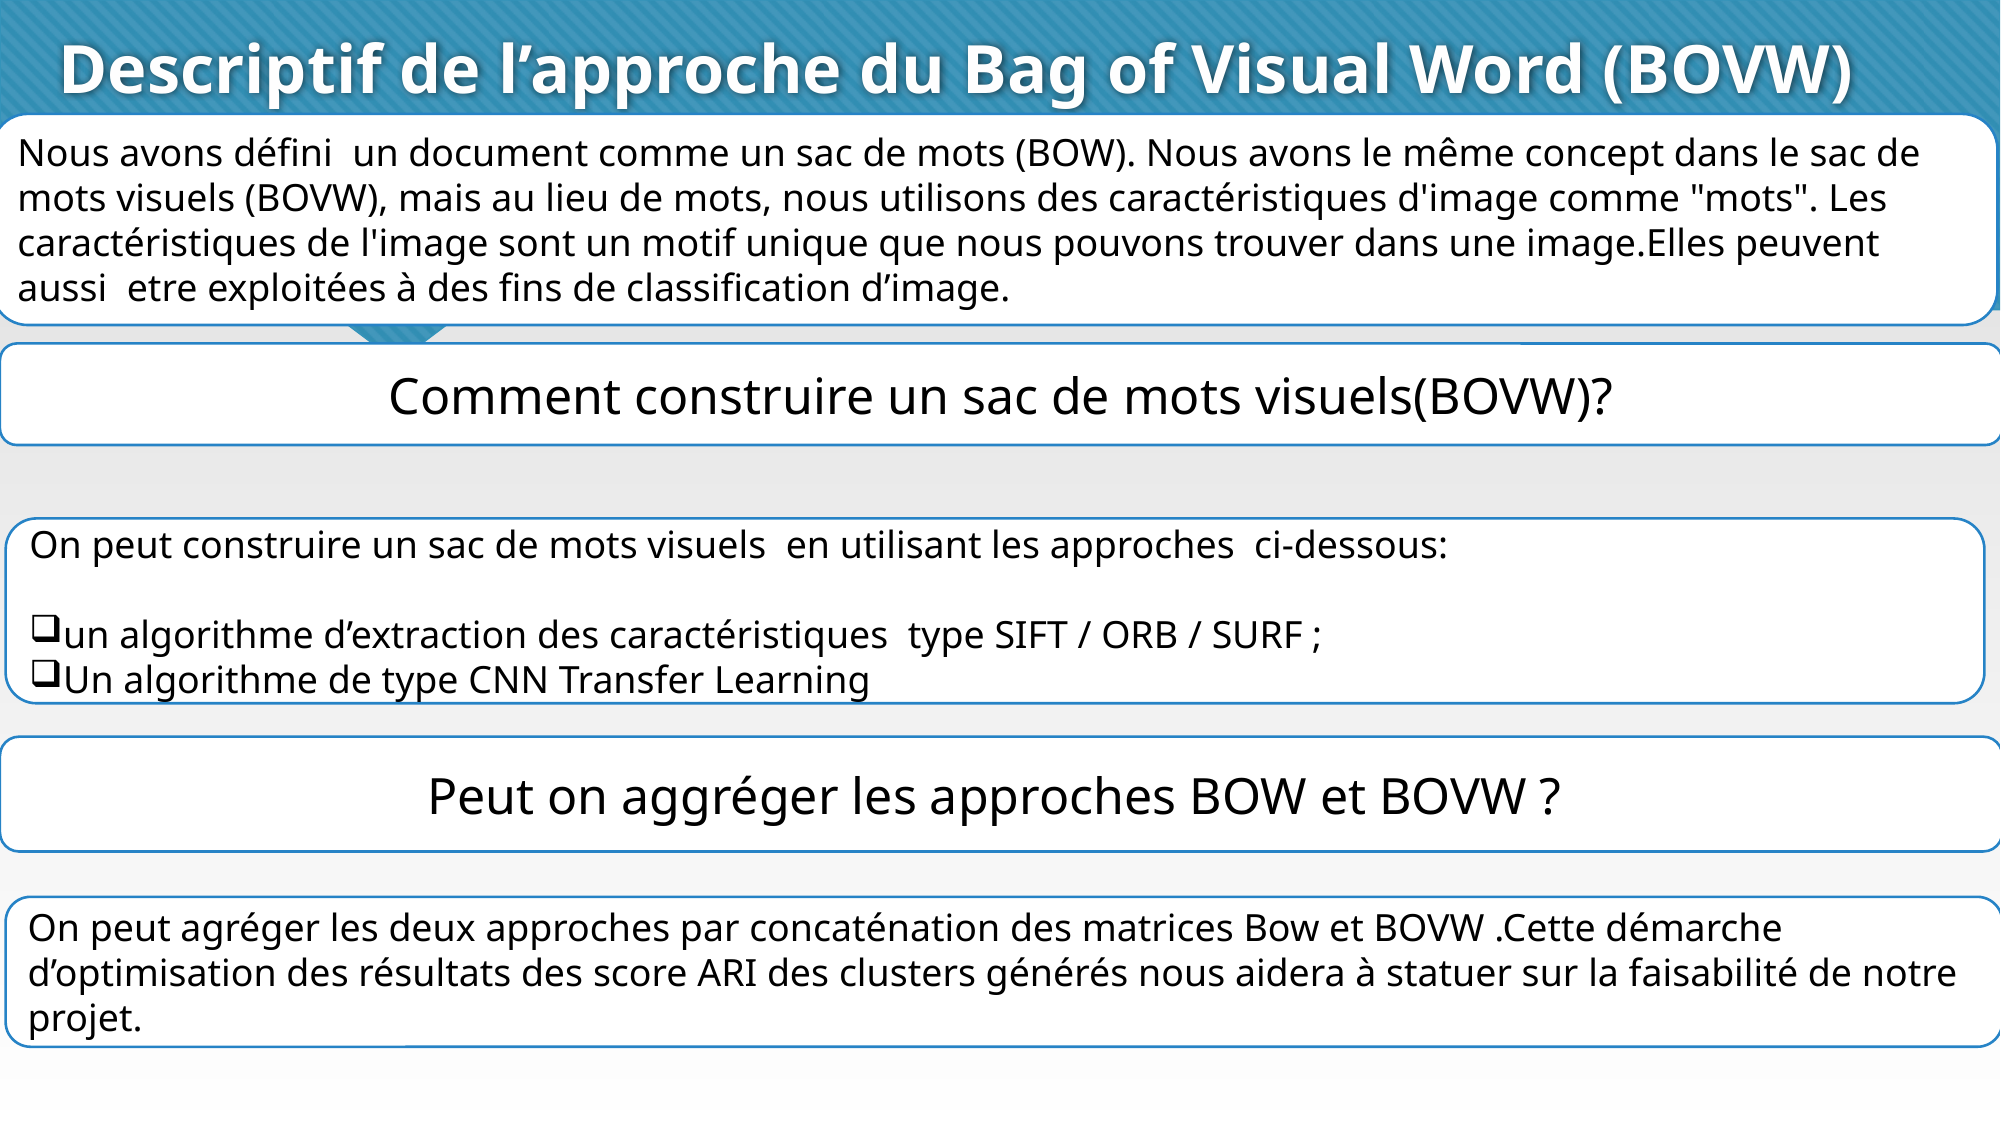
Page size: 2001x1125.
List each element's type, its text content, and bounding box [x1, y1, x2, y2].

title Descriptif de l’approche du Bag of Visual Word (BOVW) [43, 0, 1936, 112]
text_box On peut construire un sac de mots visuels en utilisant les approches ci-dessous: un algorithme d’extraction des caractéristiques type SIFT / ORB / SURF ; Un algorithme de type CNN Transfer Learning [4, 517, 1986, 705]
text_box Peut on aggréger les approches BOW et BOVW ? [0, 735, 2000, 853]
text_box Nous avons défini un document comme un sac de mots (BOW). Nous avons le même concept dans le sac de mots visuels (BOVW), mais au lieu de mots, nous utilisons des caractéristiques d'image comme "mots". Les caractéristiques de l'image sont un motif unique que nous pouvons trouver dans une image.Elles peuvent aussi etre exploitées à des fins de classification d’image. [0, 112, 1999, 327]
text_box On peut agréger les deux approches par concaténation des matrices Bow et BOVW .Cette démarche d’optimisation des résultats des score ARI des clusters générés nous aidera à statuer sur la faisabilité de notre projet. [4, 895, 2000, 1049]
text_box Comment construire un sac de mots visuels(BOVW)? [0, 342, 2000, 447]
